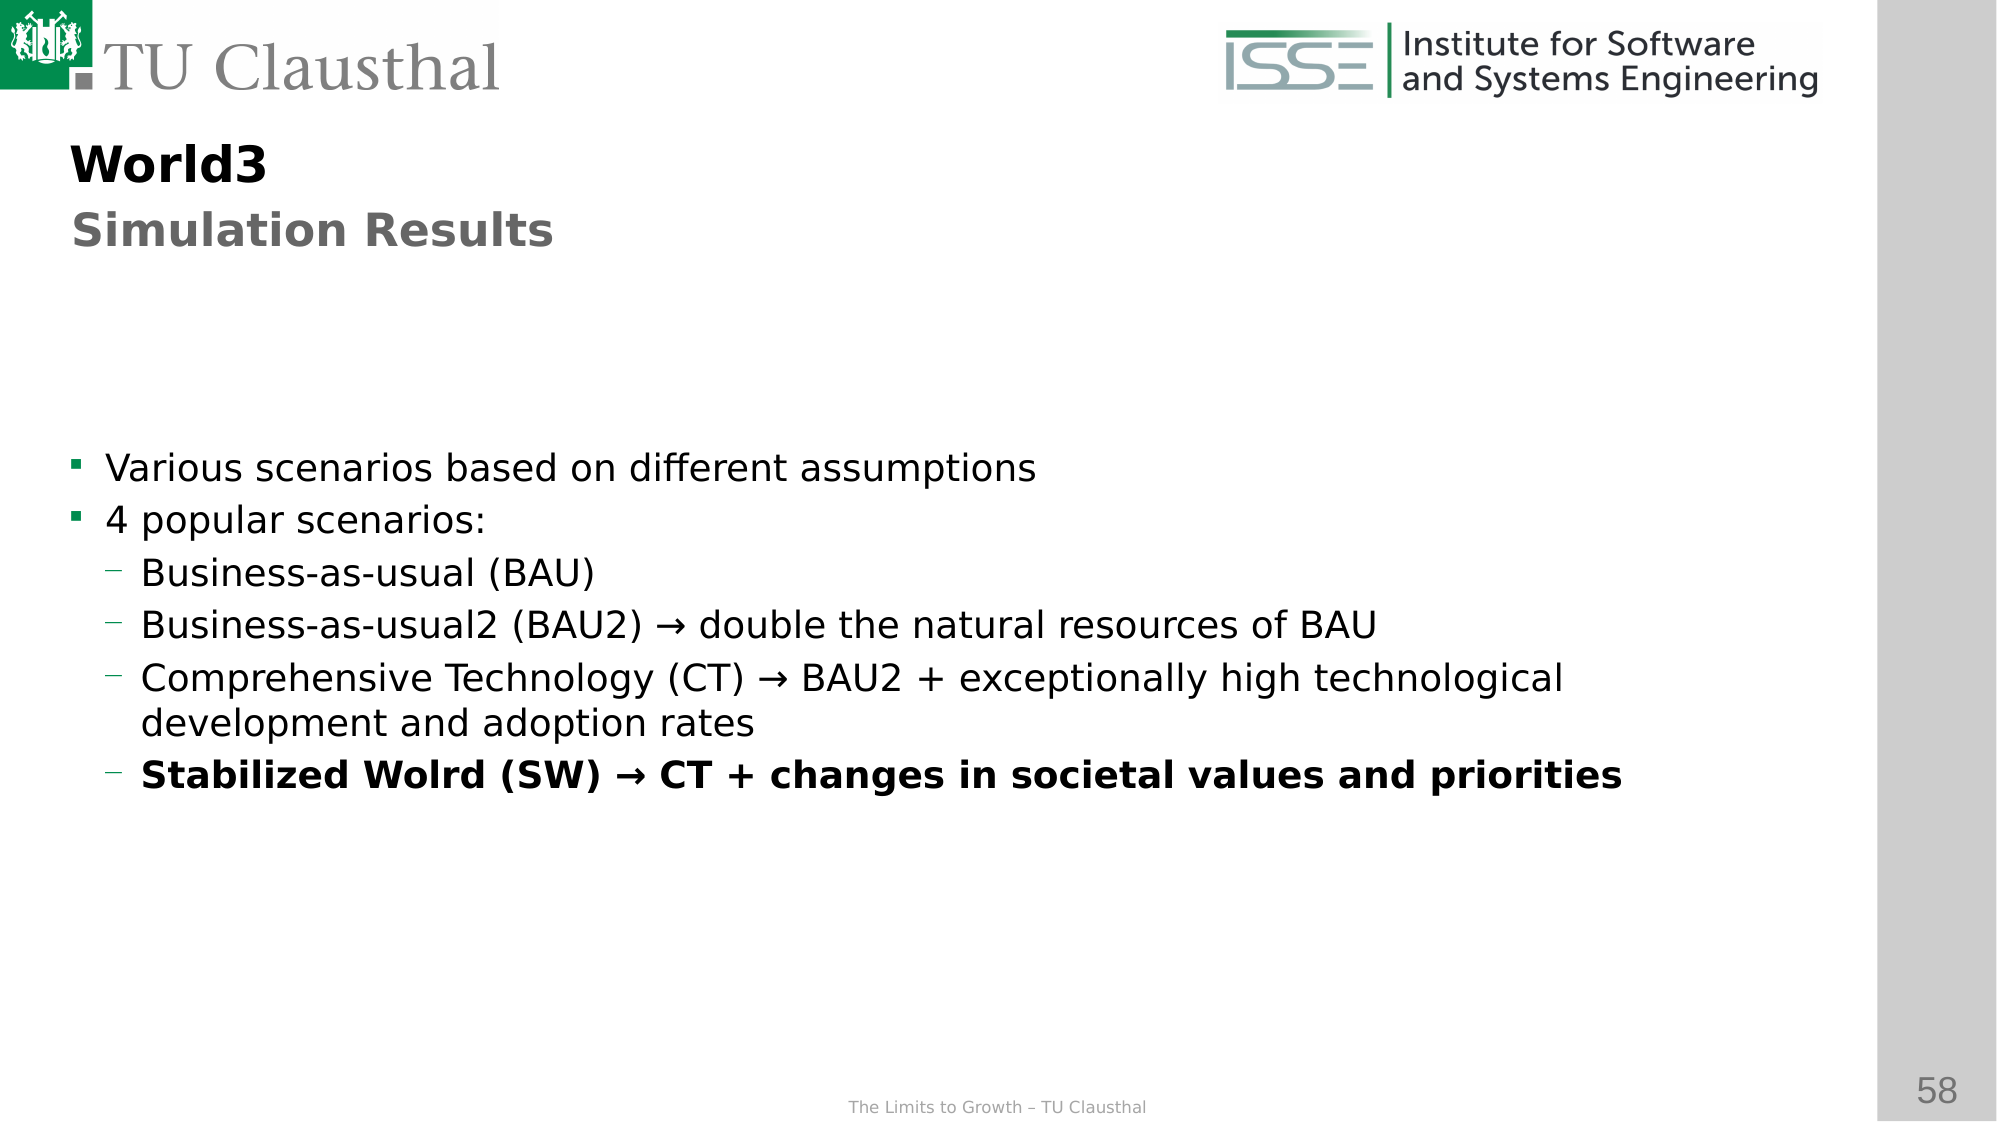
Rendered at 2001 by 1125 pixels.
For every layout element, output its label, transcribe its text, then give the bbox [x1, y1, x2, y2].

text_box Various scenarios based on different assumptions 4 popular scenarios: Business-as-usual (BAU) Business-as-usual2 (BAU2) → double the natural resources of BAU Comprehensive Technology (CT) → BAU2 + exceptionally high technological development and adoption rates Stabilized Wolrd (SW) → CT + changes in societal values and priorities [55, 208, 1816, 1032]
text_box World3 [55, 125, 1816, 205]
picture [1218, 22, 1823, 104]
text_box Simulation Results [70, 188, 1767, 267]
picture [0, 0, 499, 90]
